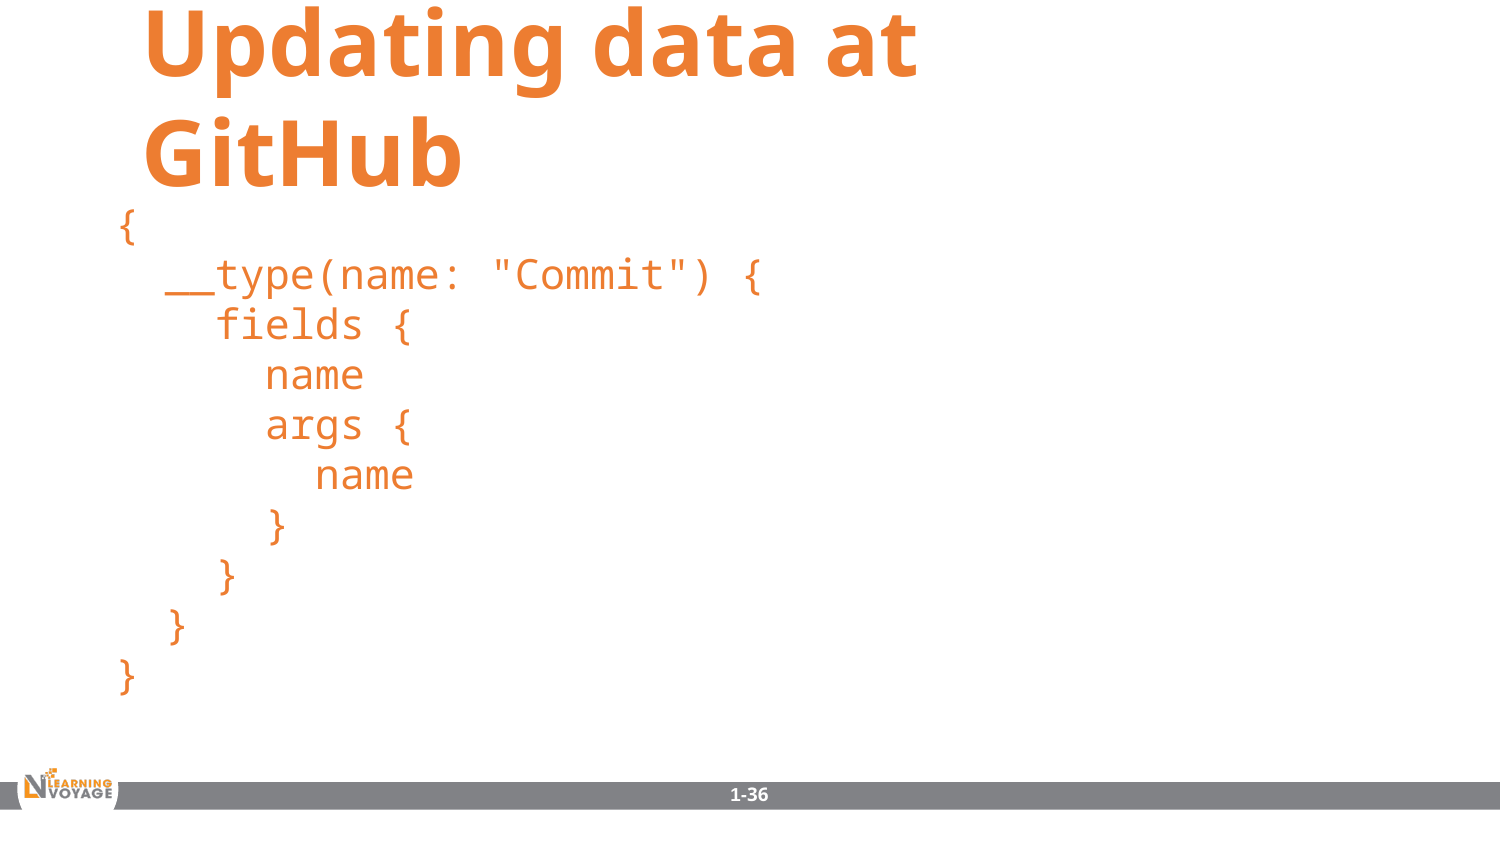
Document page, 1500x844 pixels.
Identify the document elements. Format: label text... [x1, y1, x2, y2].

text_box { __type(name: "Commit") { fields { name args { name } } } } [114, 196, 1361, 699]
picture [0, 706, 144, 844]
slide_number 1-36 [692, 770, 784, 821]
text_box Updating data at GitHub [126, 37, 1231, 153]
